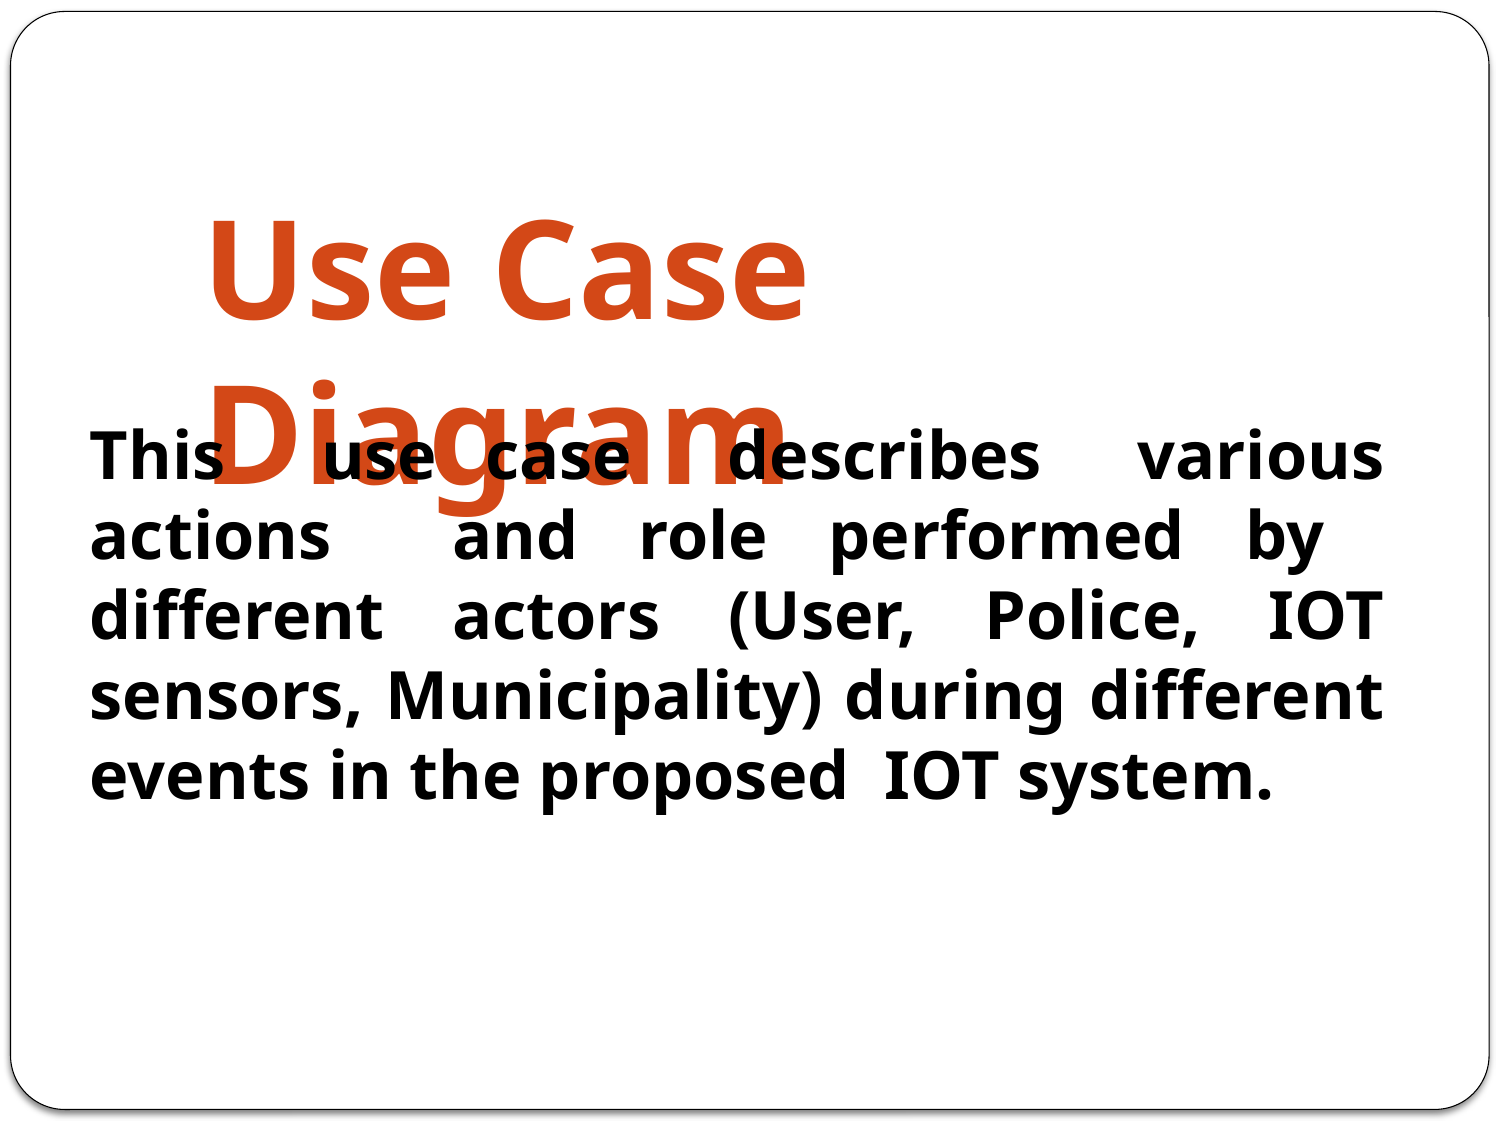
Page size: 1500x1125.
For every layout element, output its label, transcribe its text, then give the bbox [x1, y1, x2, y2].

text_box This use case describes various actions and role performed by different actors (User, Police, IOT sensors, Municipality) during different events in the proposed IOT system. [75, 405, 1400, 820]
text_box Use Case Diagram [187, 174, 1263, 405]
